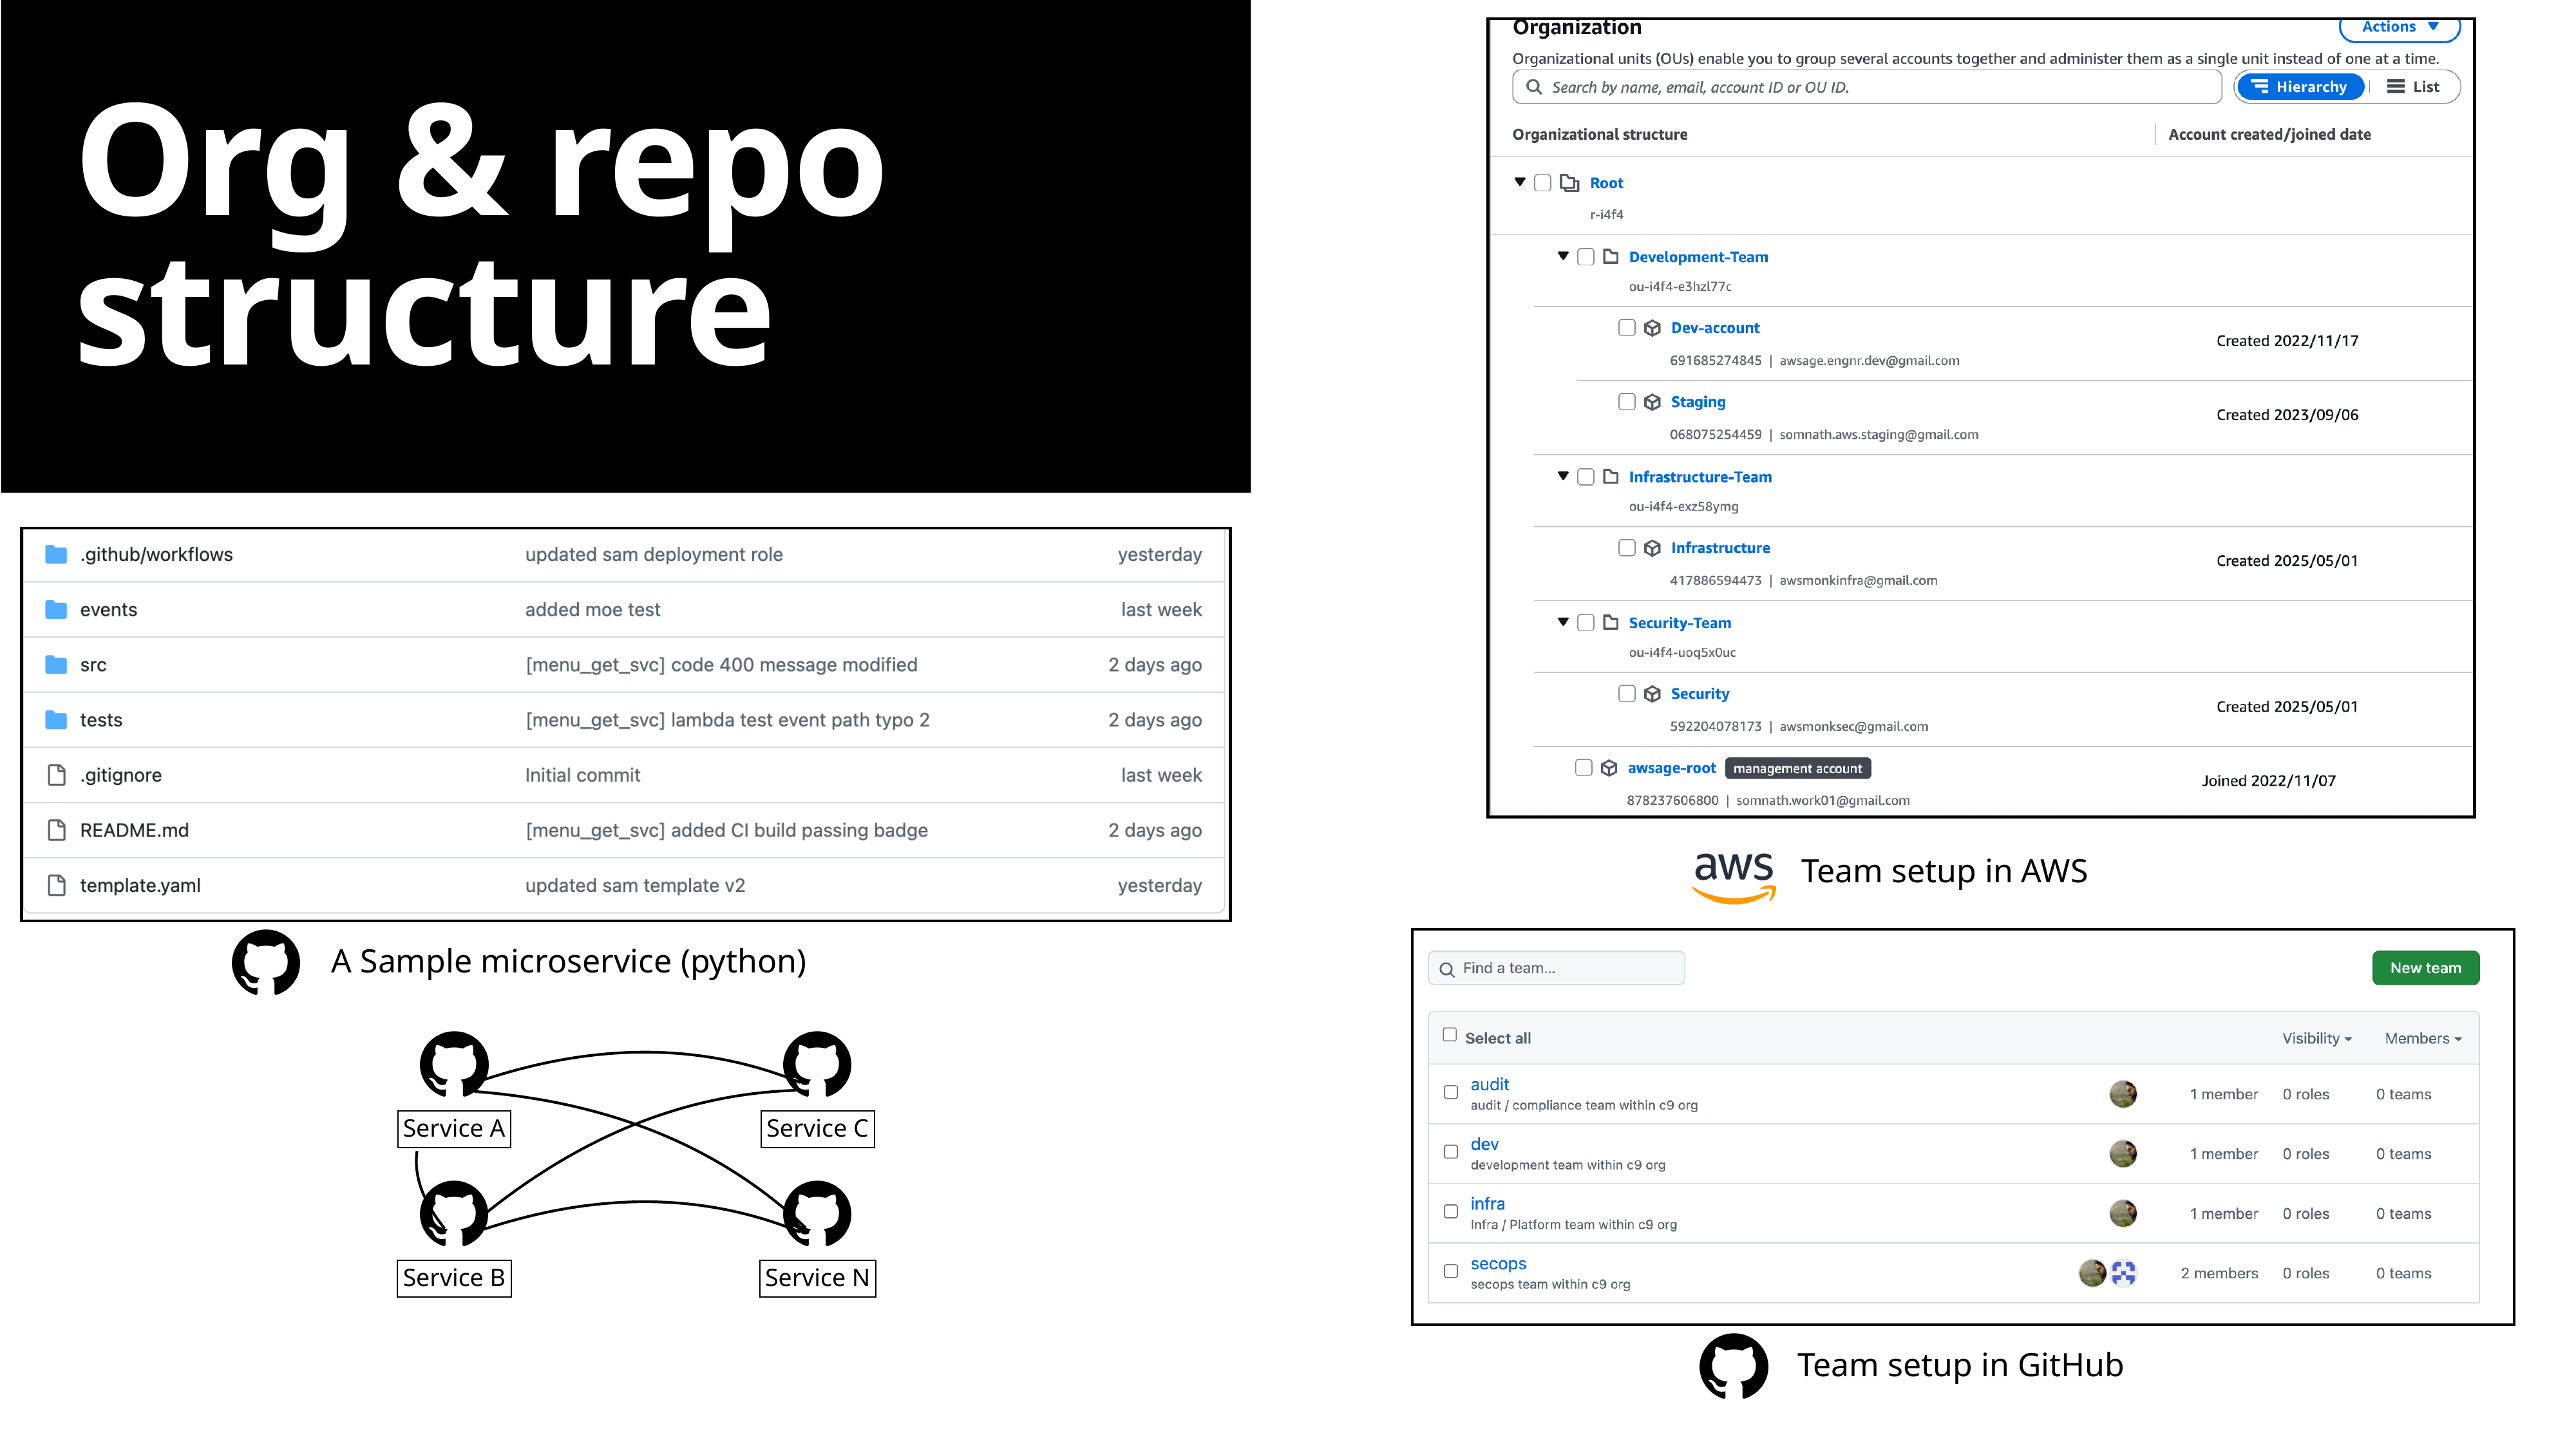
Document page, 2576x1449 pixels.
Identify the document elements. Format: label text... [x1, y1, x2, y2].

text_box A Sample microservice (python) [326, 939, 813, 985]
text_box [1, 0, 1251, 493]
text_box Org & repo structure [68, 90, 932, 400]
picture [23, 529, 1229, 920]
text_box Team setup in GitHub [1792, 1343, 2131, 1389]
picture [1489, 19, 2474, 816]
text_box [757, 1179, 878, 1300]
text_box [416, 1151, 428, 1179]
picture [1700, 1332, 1768, 1401]
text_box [394, 1179, 515, 1300]
picture [1413, 930, 2513, 1323]
text_box [515, 1052, 757, 1083]
text_box [515, 1202, 757, 1232]
text_box [636, 1093, 757, 1139]
picture [1691, 837, 1776, 922]
text_box [515, 1142, 629, 1202]
text_box [515, 1095, 757, 1208]
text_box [394, 1030, 515, 1151]
picture [231, 927, 300, 996]
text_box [757, 1030, 878, 1151]
text_box Team setup in AWS [1795, 849, 2094, 895]
